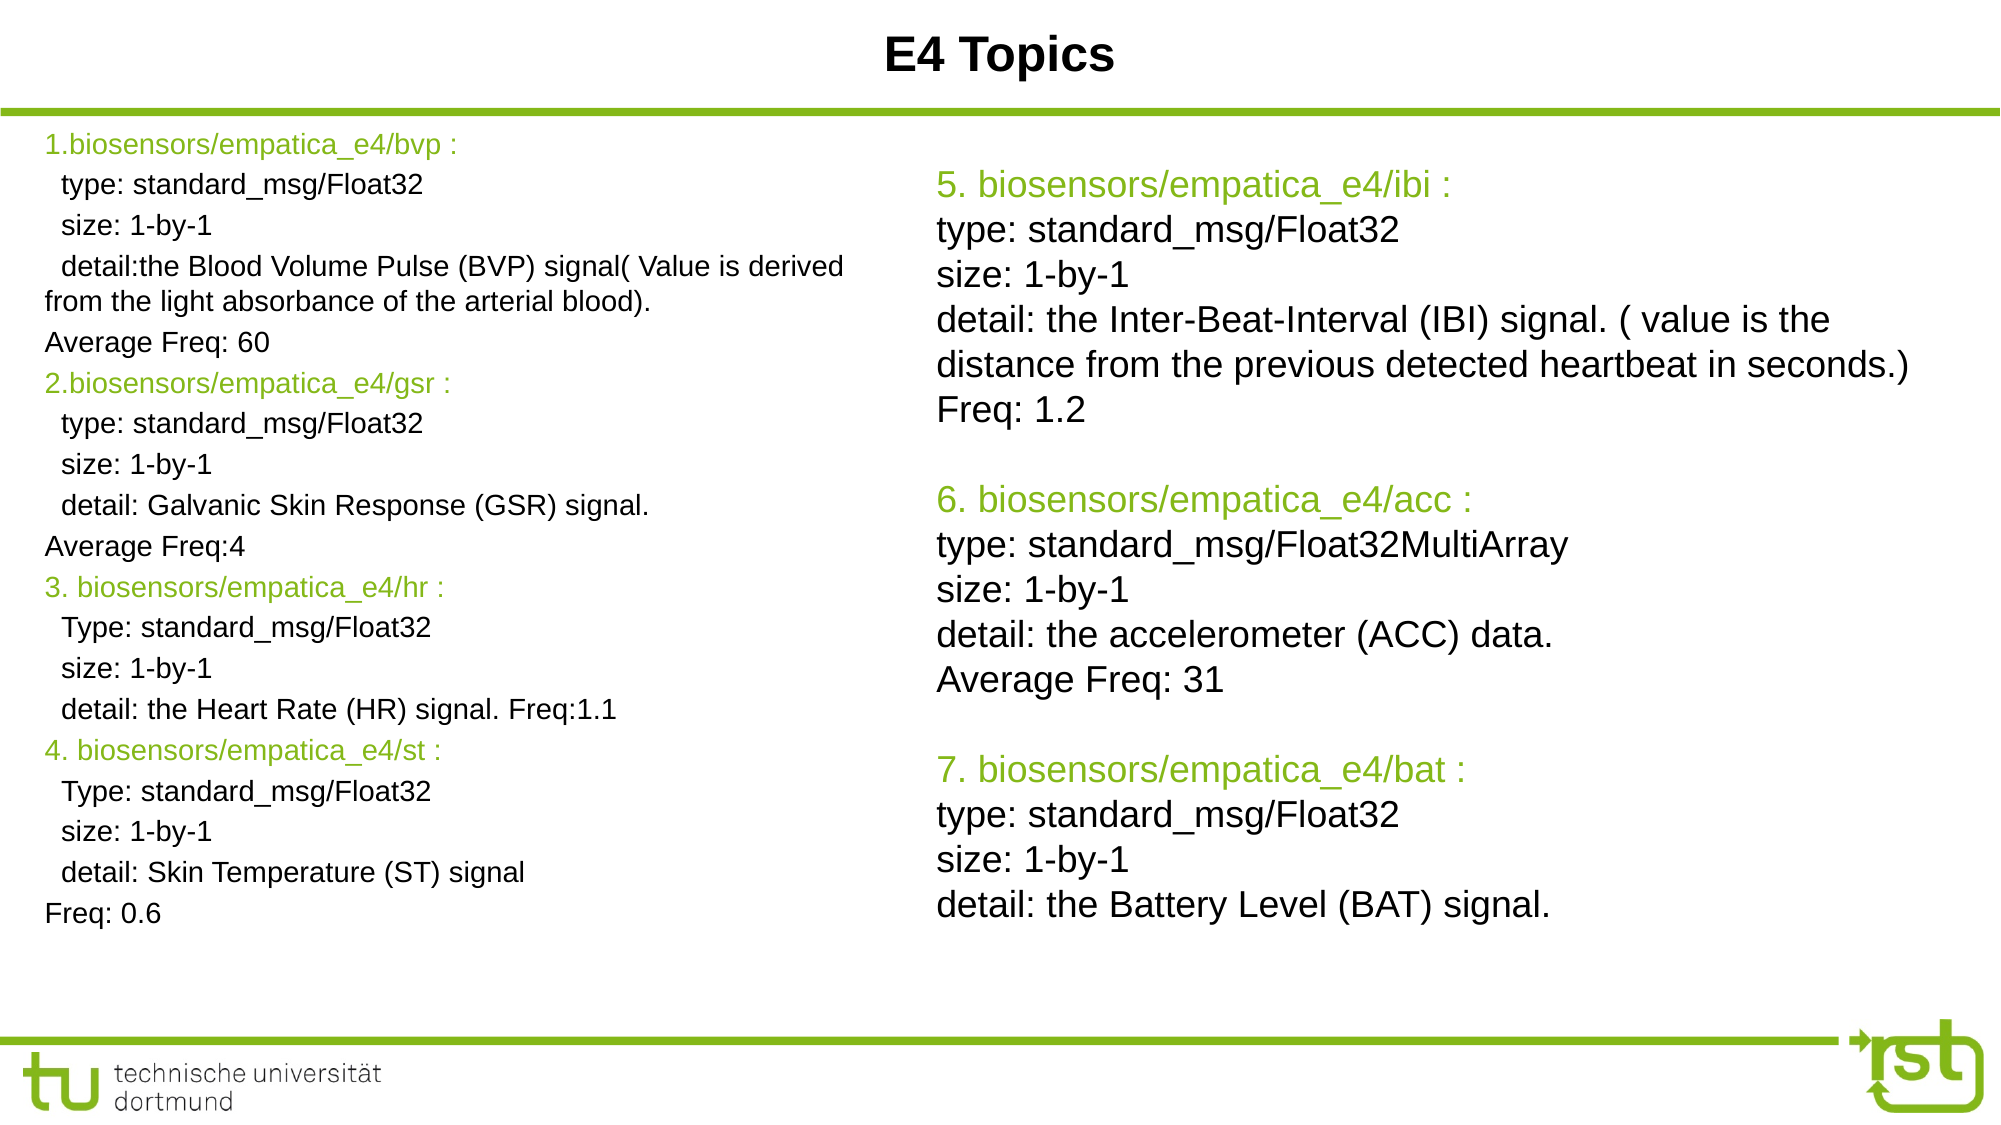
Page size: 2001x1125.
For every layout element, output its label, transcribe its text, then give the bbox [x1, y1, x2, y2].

list 1.biosensors/empatica_e4/bvp : type: standard_msg/Float32 size: 1-by-1 detail:the Blood Volume Pulse (BVP) signal( Value is derived from the light absorbance of the arterial blood). Average Freq: 60 2.biosensors/empatica_e4/gsr : type: standard_msg/Float32 size: 1-by-1 detail: Galvanic Skin Response (GSR) signal. Average Freq:4 3. biosensors/empatica_e4/hr : Type: standard_msg/Float32 size: 1-by-1 detail: the Heart Rate (HR) signal. Freq:1.1 4. biosensors/empatica_e4/st : Type: standard_msg/Float32 size: 1-by-1 detail: Skin Temperature (ST) signal Freq: 0.6 [44, 95, 908, 1017]
text_box 5. biosensors/empatica_e4/ibi : type: standard_msg/Float32 size: 1-by-1 detail: the Inter-Beat-Interval (IBI) signal. ( value is the distance from the previous detected heartbeat in seconds.) Freq: 1.2 6. biosensors/empatica_e4/acc : type: standard_msg/Float32MultiArray size: 1-by-1 detail: the accelerometer (ACC) data. Average Freq: 31 7. biosensors/empatica_e4/bat : type: standard_msg/Float32 size: 1-by-1 detail: the Battery Level (BAT) signal. [921, 152, 1940, 1023]
title E4 Topics [0, 0, 2000, 104]
picture [1849, 1019, 1984, 1113]
picture [23, 1052, 382, 1118]
